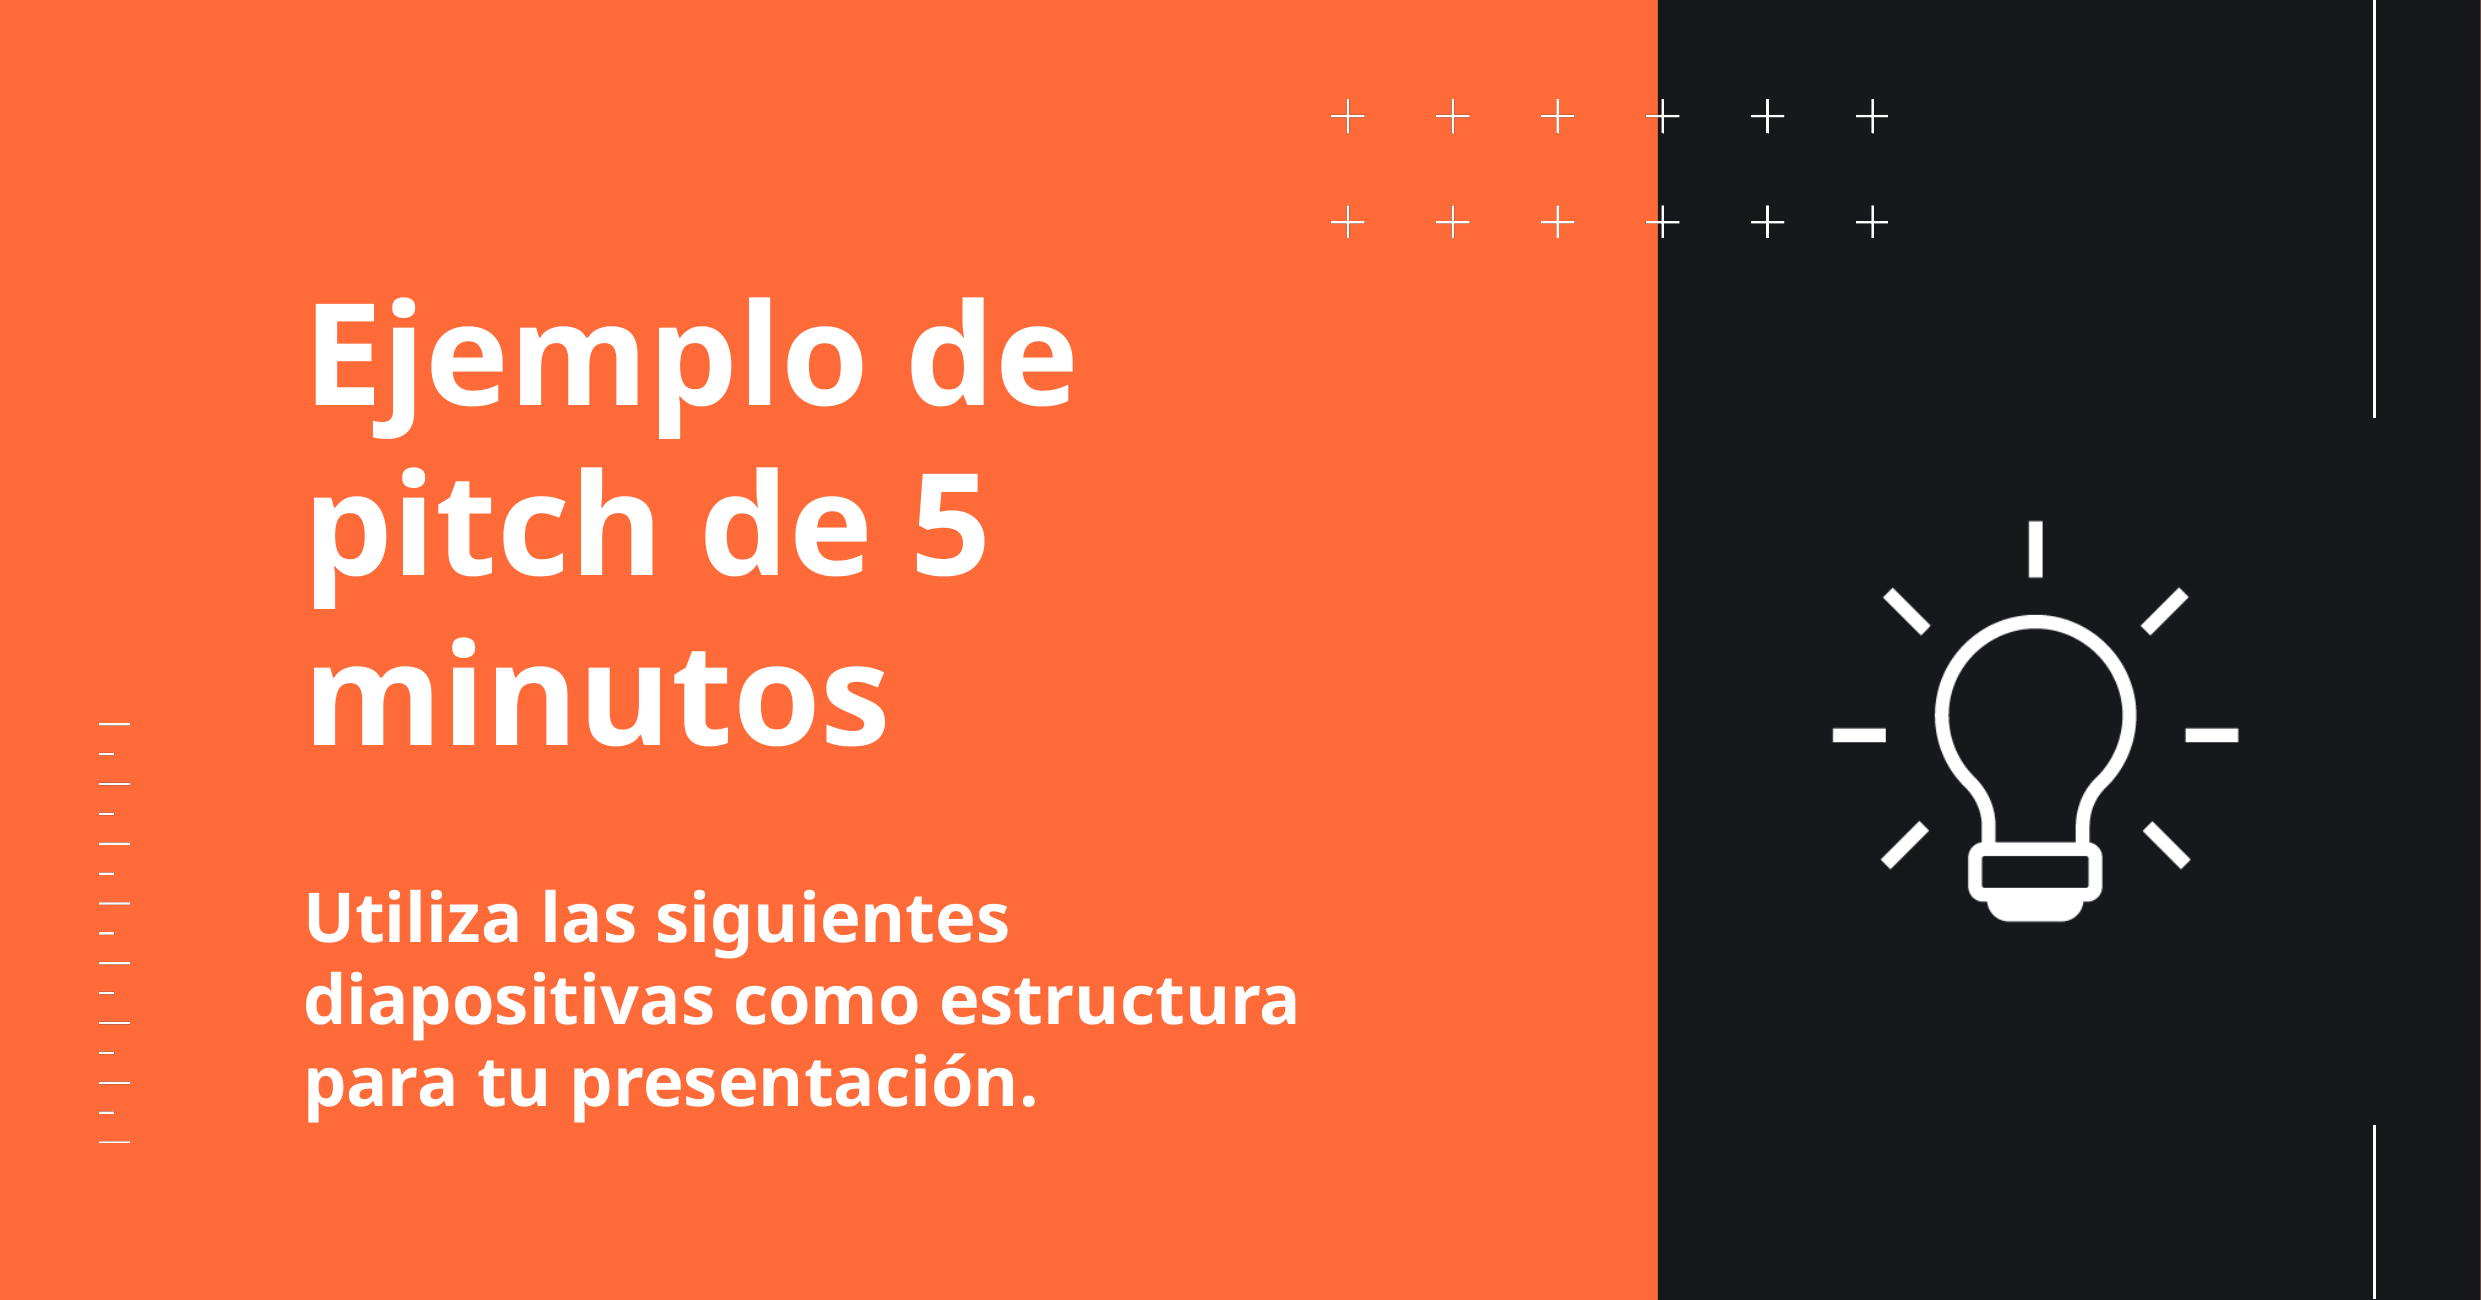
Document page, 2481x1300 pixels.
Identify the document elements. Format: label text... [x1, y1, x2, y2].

picture [1788, 473, 2284, 970]
picture [99, 723, 130, 1143]
picture [1331, 99, 1888, 239]
text_box [1657, 0, 2481, 1300]
text_box Utiliza las siguientes diapositivas como estructura para tu presentación. [278, 808, 1463, 1186]
text_box Ejemplo de pitch de 5 minutos [278, 229, 1463, 808]
